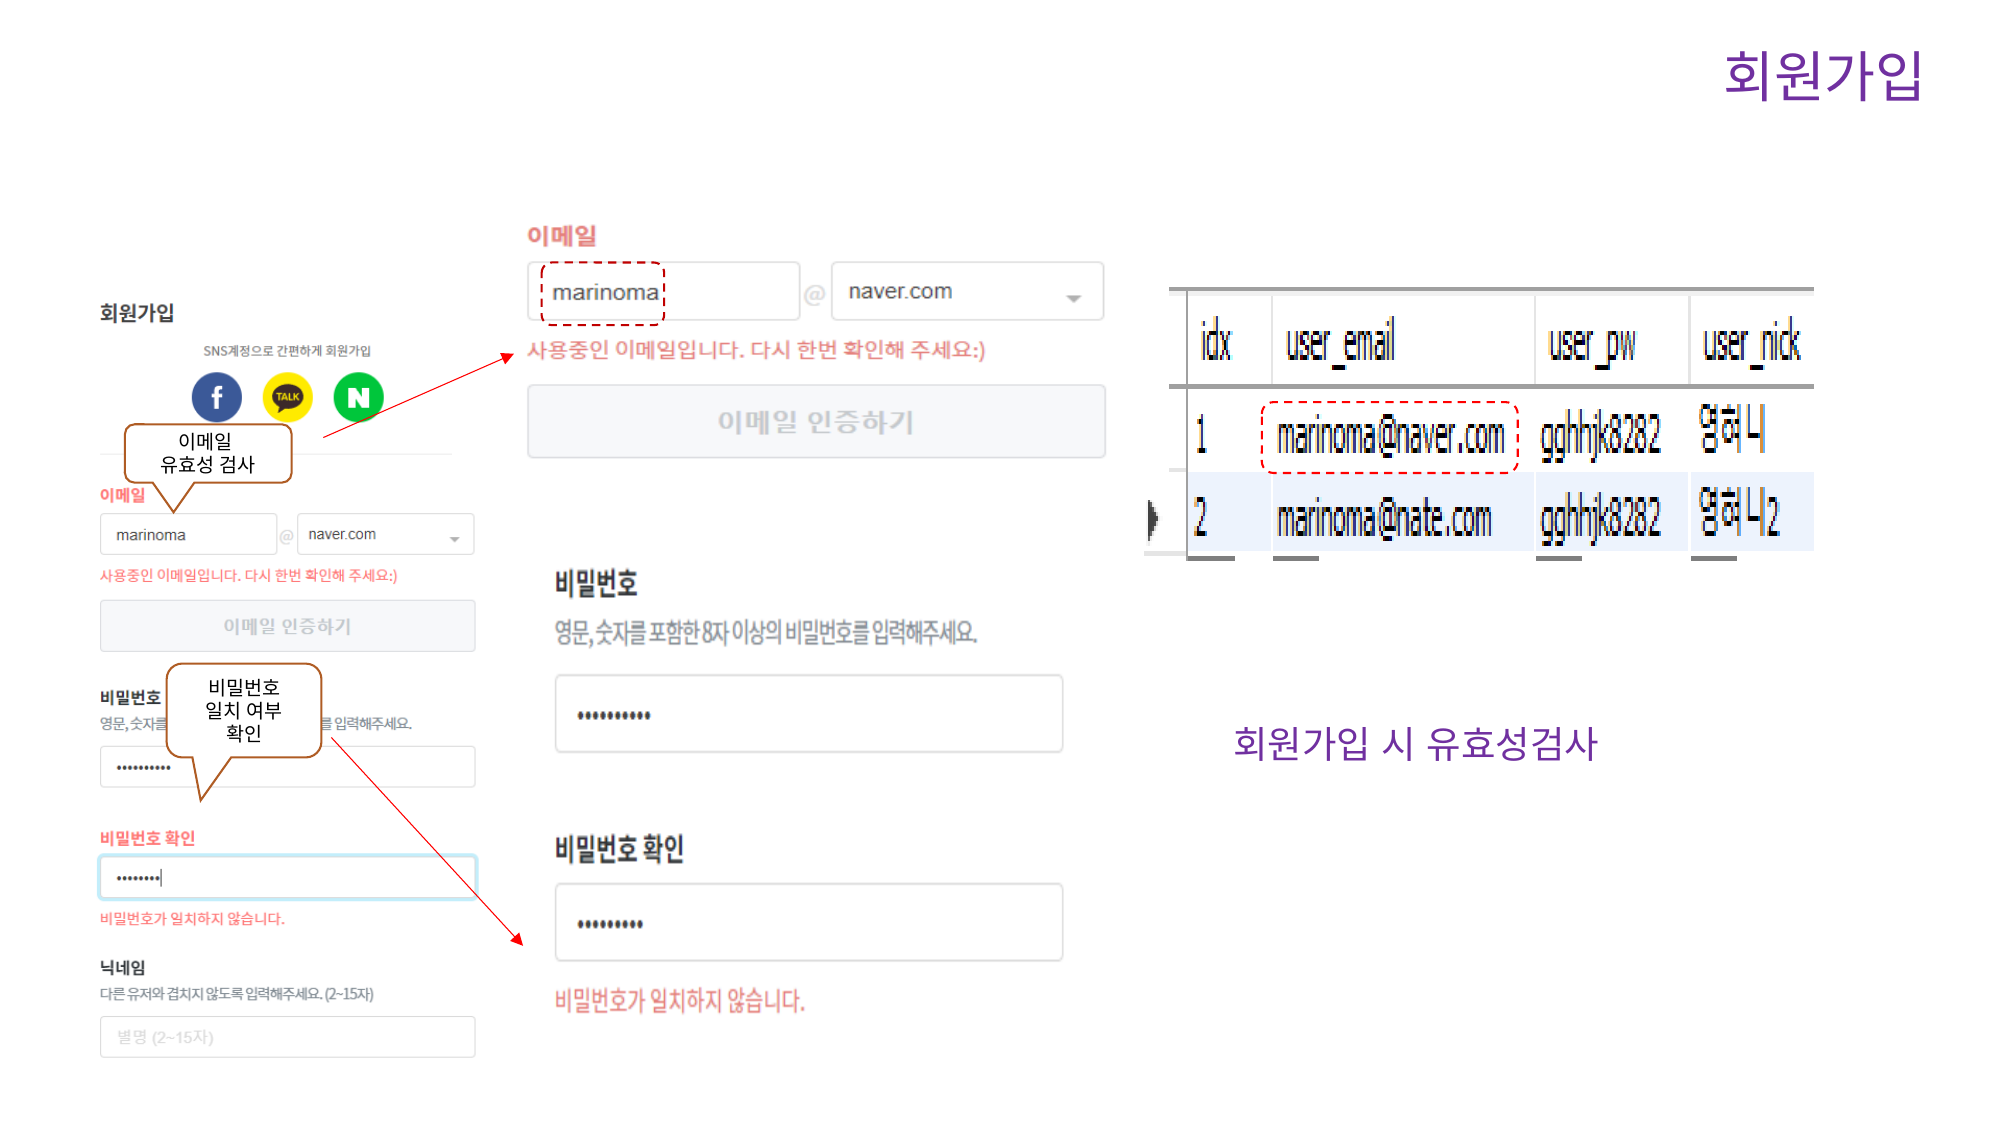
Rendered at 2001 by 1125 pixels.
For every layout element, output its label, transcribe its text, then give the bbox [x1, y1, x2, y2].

picture [0, 195, 1814, 1088]
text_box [323, 353, 514, 438]
text_box 회원가입 [1708, 34, 1984, 146]
text_box 회원가입 시 유효성검사 [1168, 674, 1665, 812]
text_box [331, 737, 524, 946]
